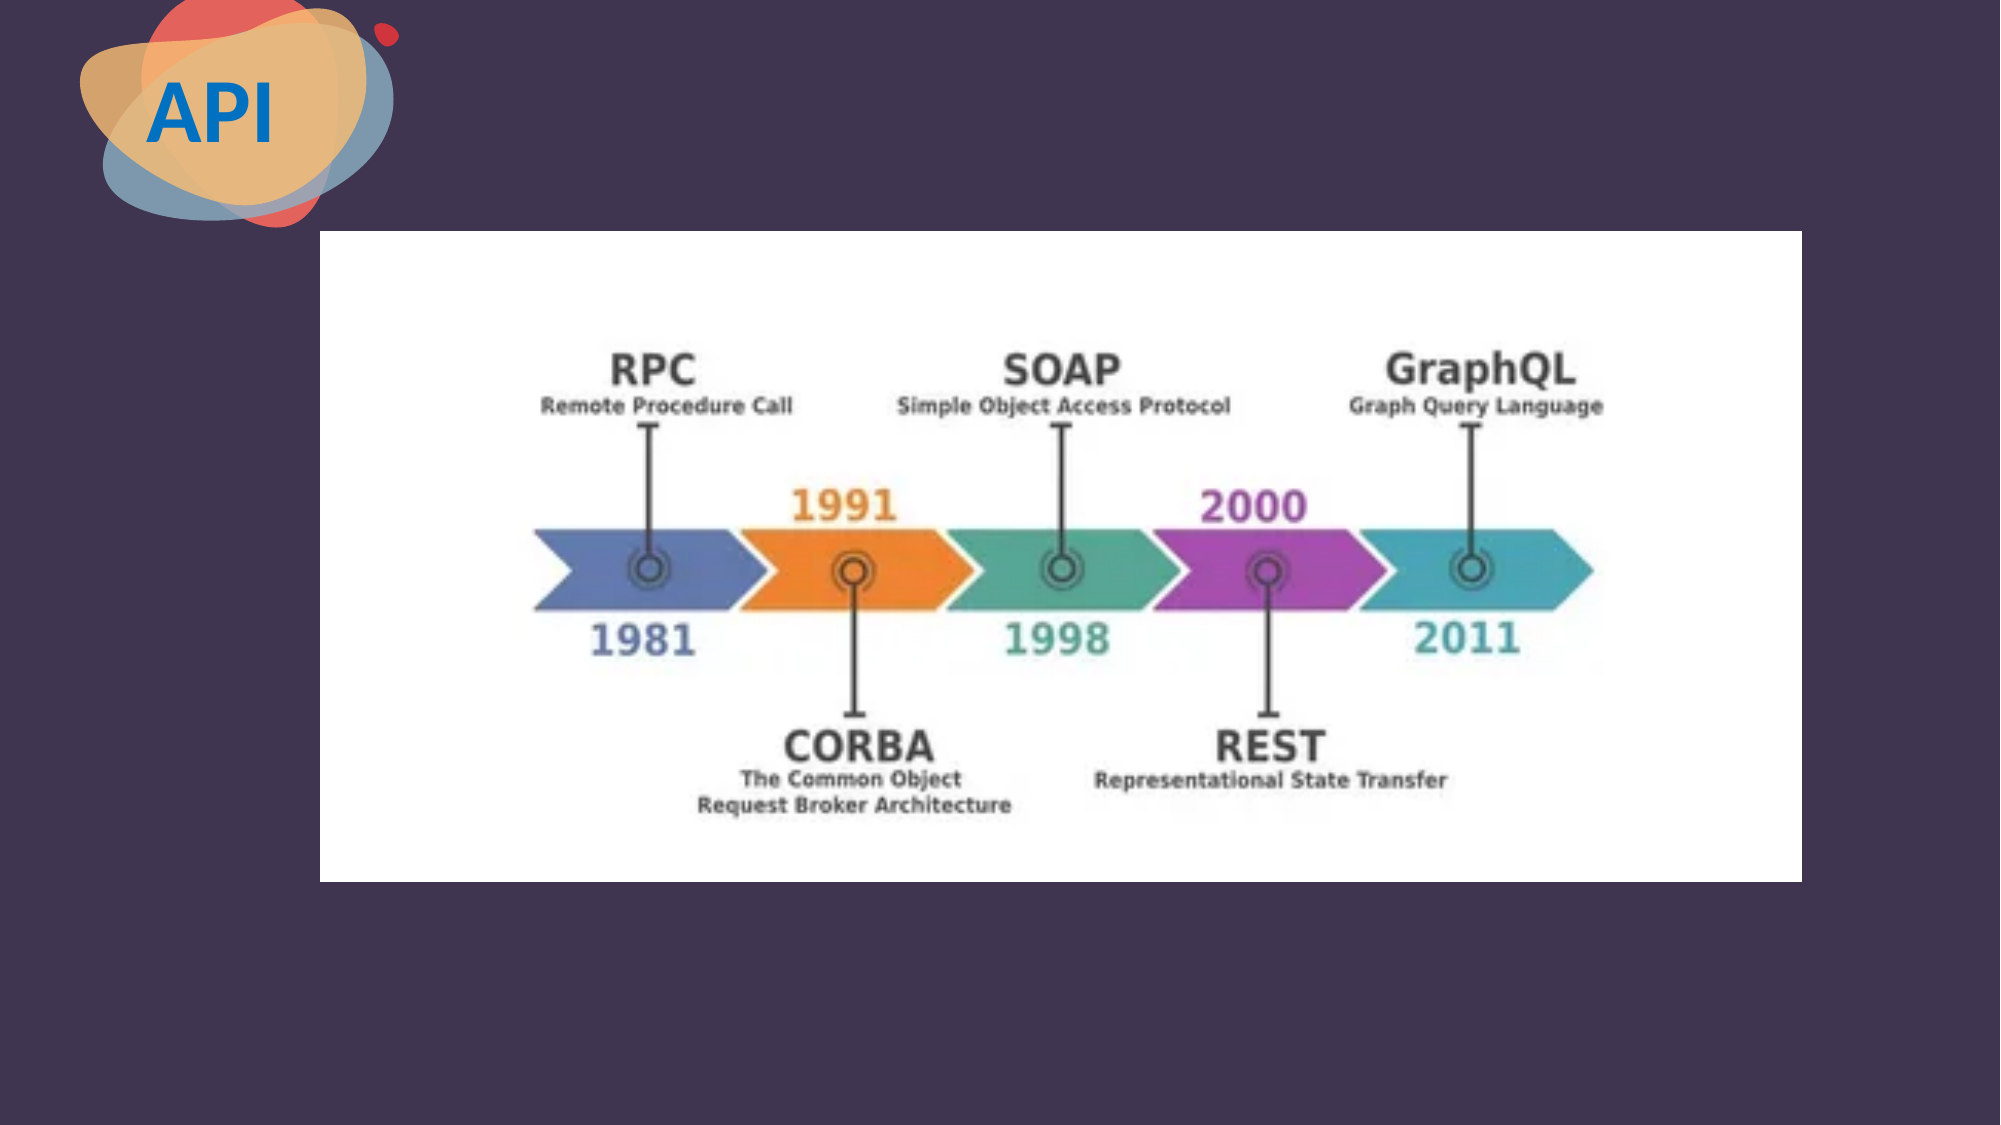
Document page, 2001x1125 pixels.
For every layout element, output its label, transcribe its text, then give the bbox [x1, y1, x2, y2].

picture [320, 230, 1802, 883]
title API [131, 19, 359, 206]
